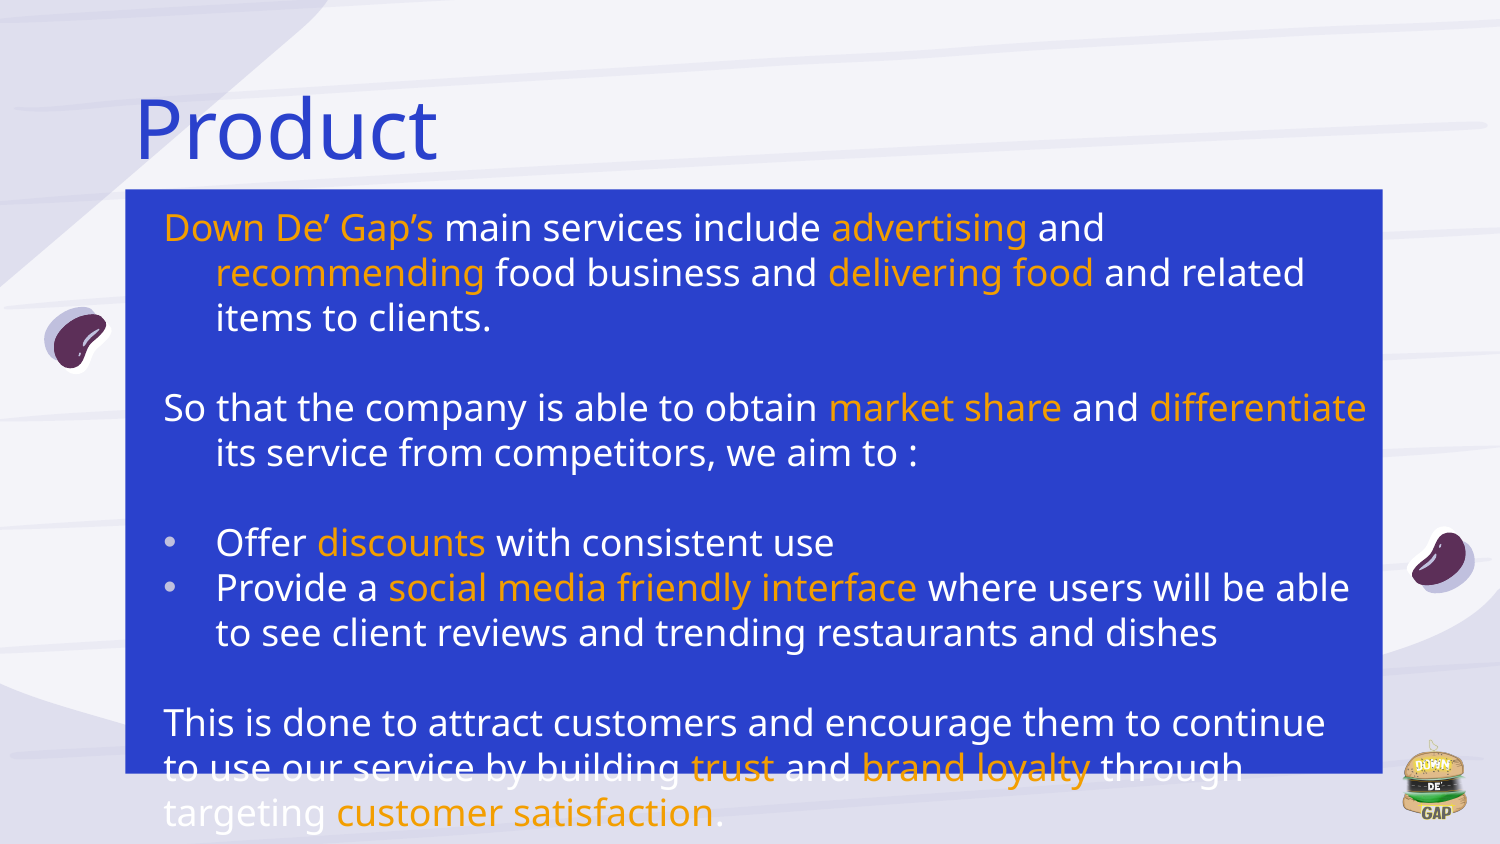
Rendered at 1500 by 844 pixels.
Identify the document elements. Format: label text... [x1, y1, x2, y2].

subtitle Down De’ Gap’s main services include advertising and recommending food business and delivering food and related items to clients. So that the company is able to obtain market share and differentiate its service from competitors, we aim to : Offer discounts with consistent use Provide a social media friendly interface where users will be able to see client reviews and trending restaurants and dishes This is done to attract customers and encourage them to continue to use our service by building trust and brand loyalty through targeting customer satisfaction. [125, 189, 1383, 774]
picture [1394, 739, 1476, 821]
title Product [118, 61, 724, 176]
